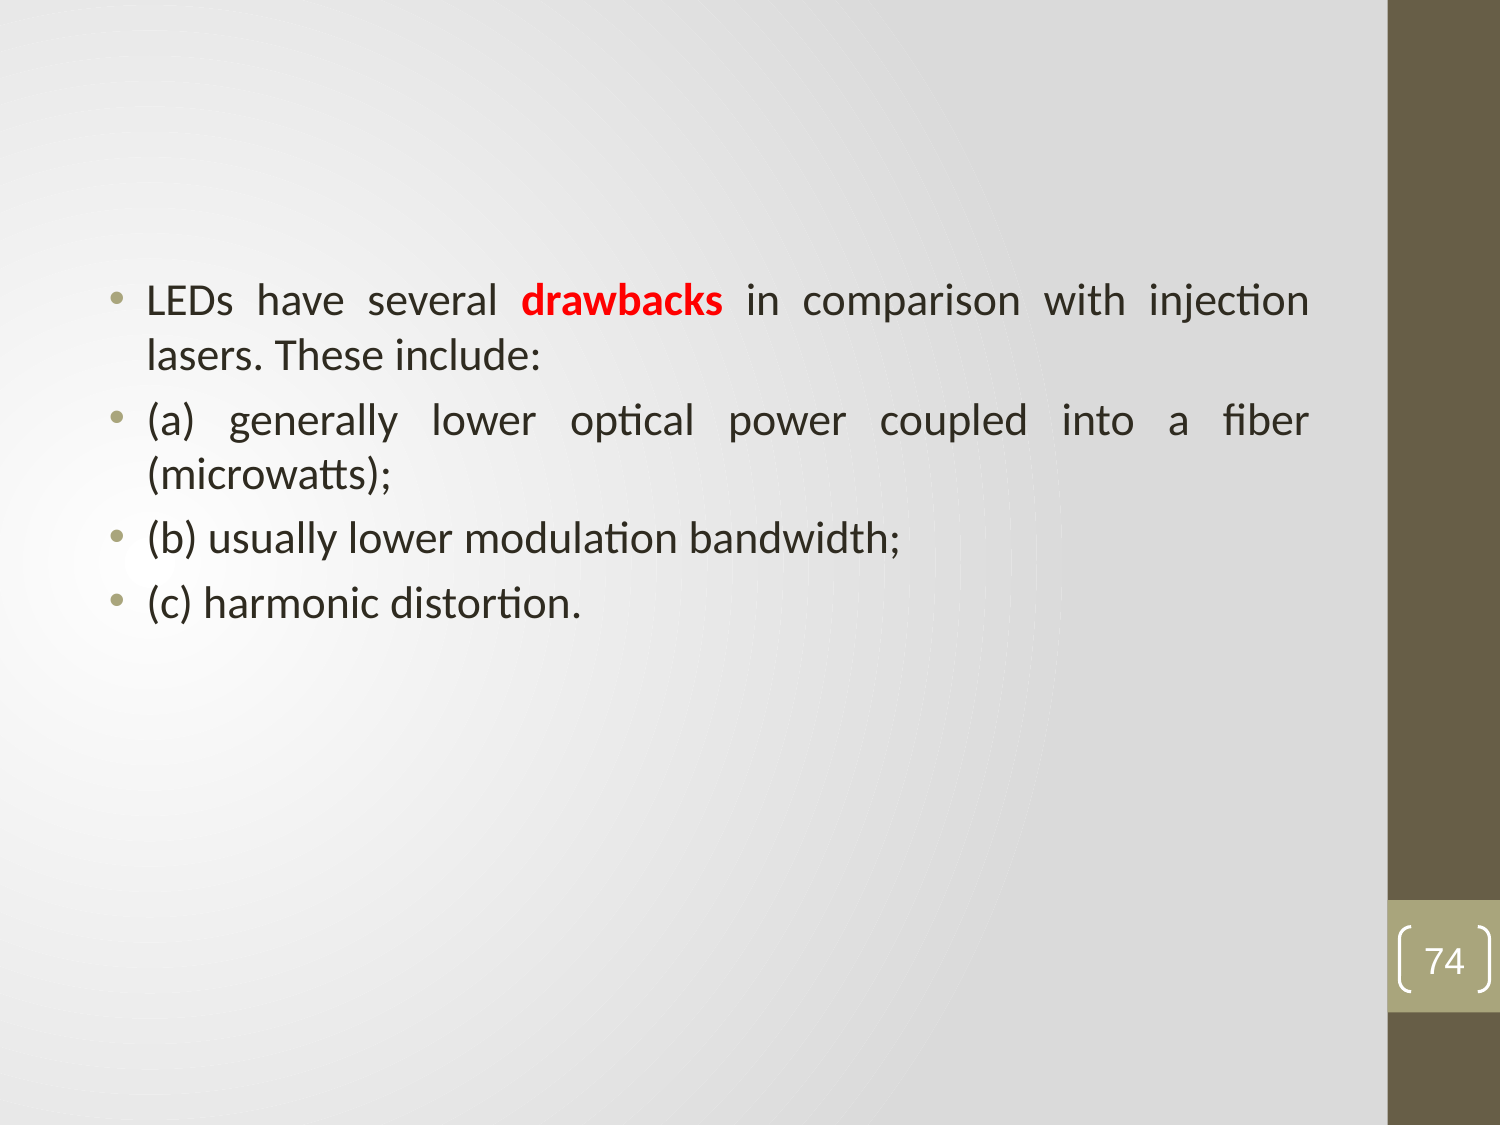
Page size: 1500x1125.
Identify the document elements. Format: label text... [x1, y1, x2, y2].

list LEDs have several drawbacks in comparison with injection lasers. These include: (a) generally lower optical power coupled into a fiber (microwatts); (b) usually lower modulation bandwidth; (c) harmonic distortion. [75, 262, 1325, 1050]
slide_number 74 [1397, 925, 1492, 994]
